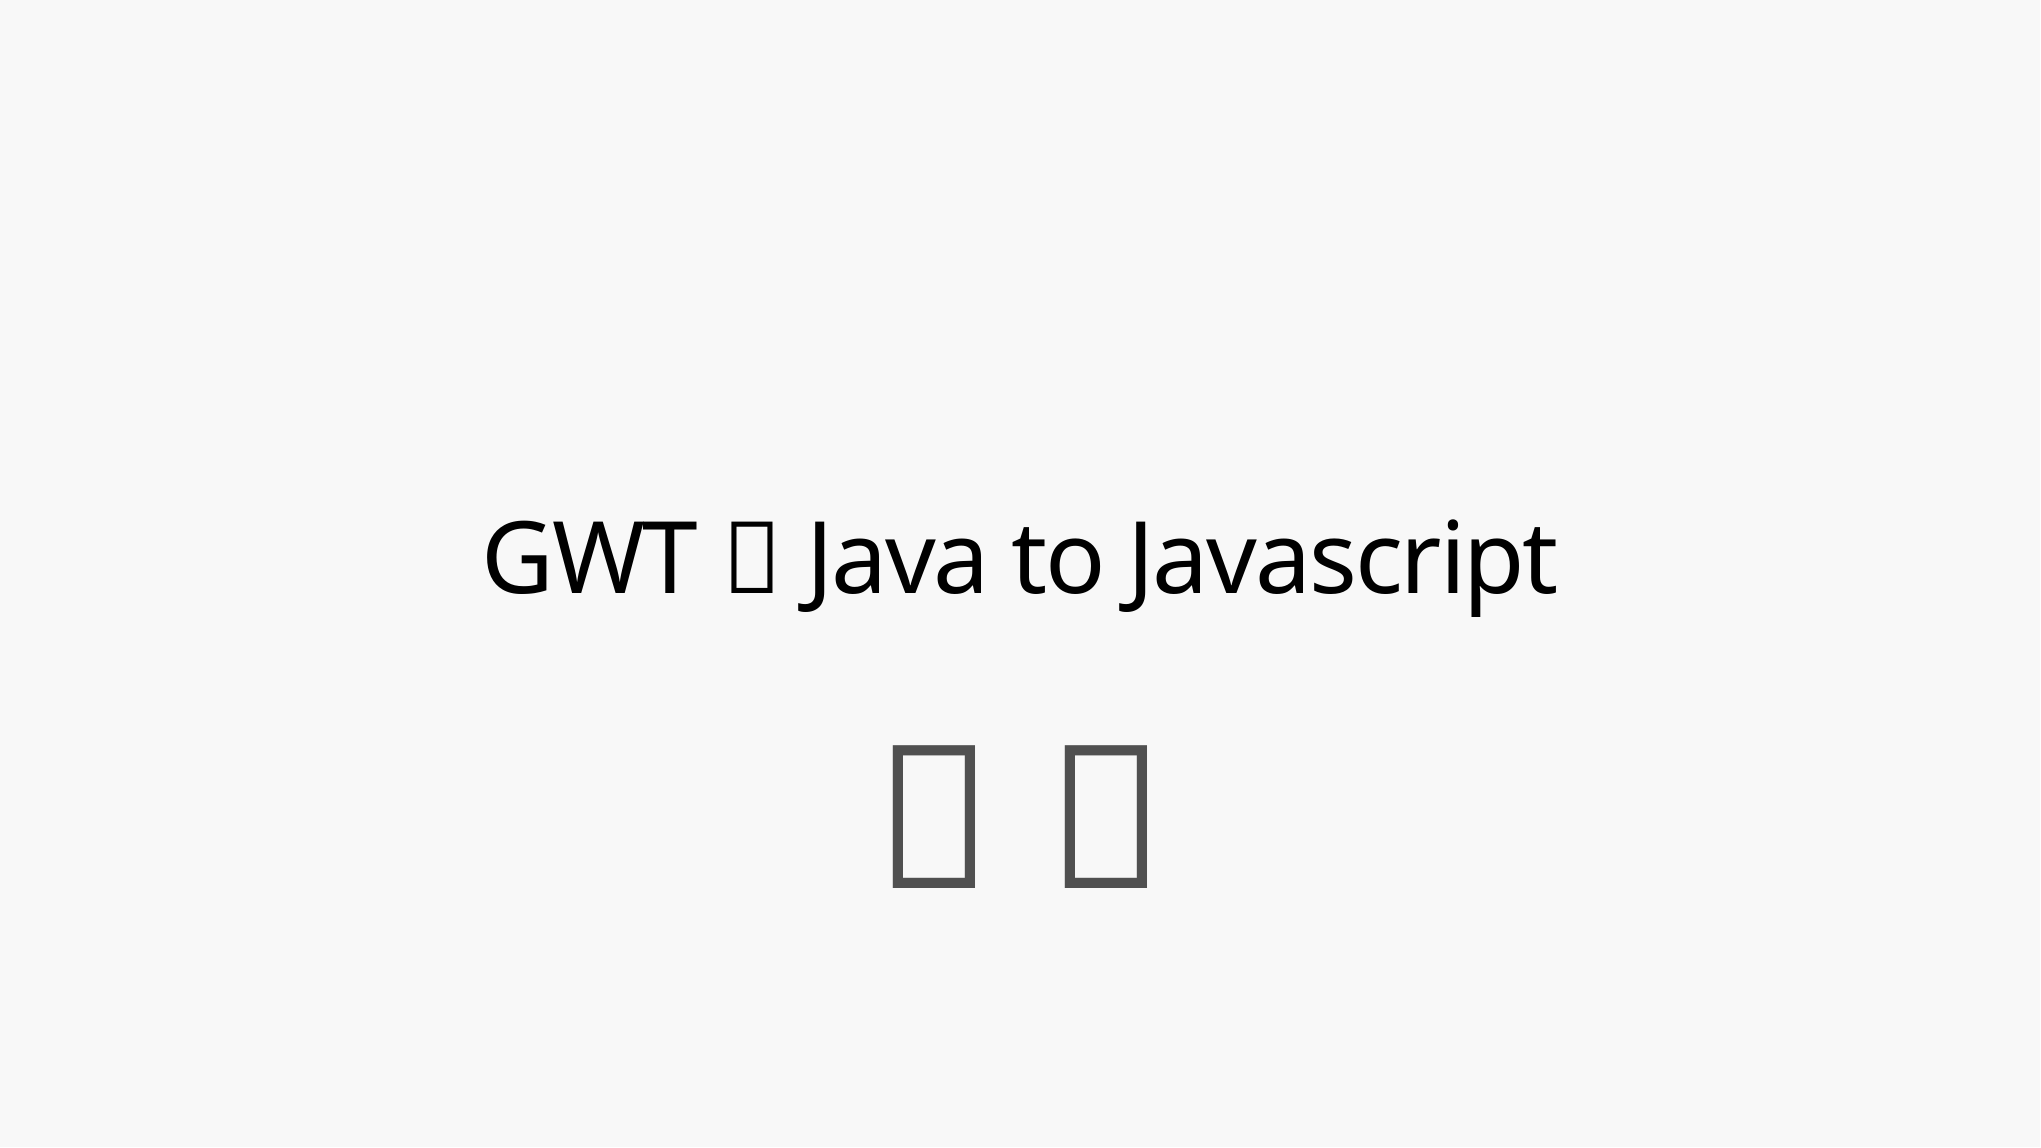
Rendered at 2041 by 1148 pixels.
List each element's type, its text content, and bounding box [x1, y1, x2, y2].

text_box   [180, 748, 1860, 900]
title GWT  Java to Javascript [180, 486, 1860, 637]
